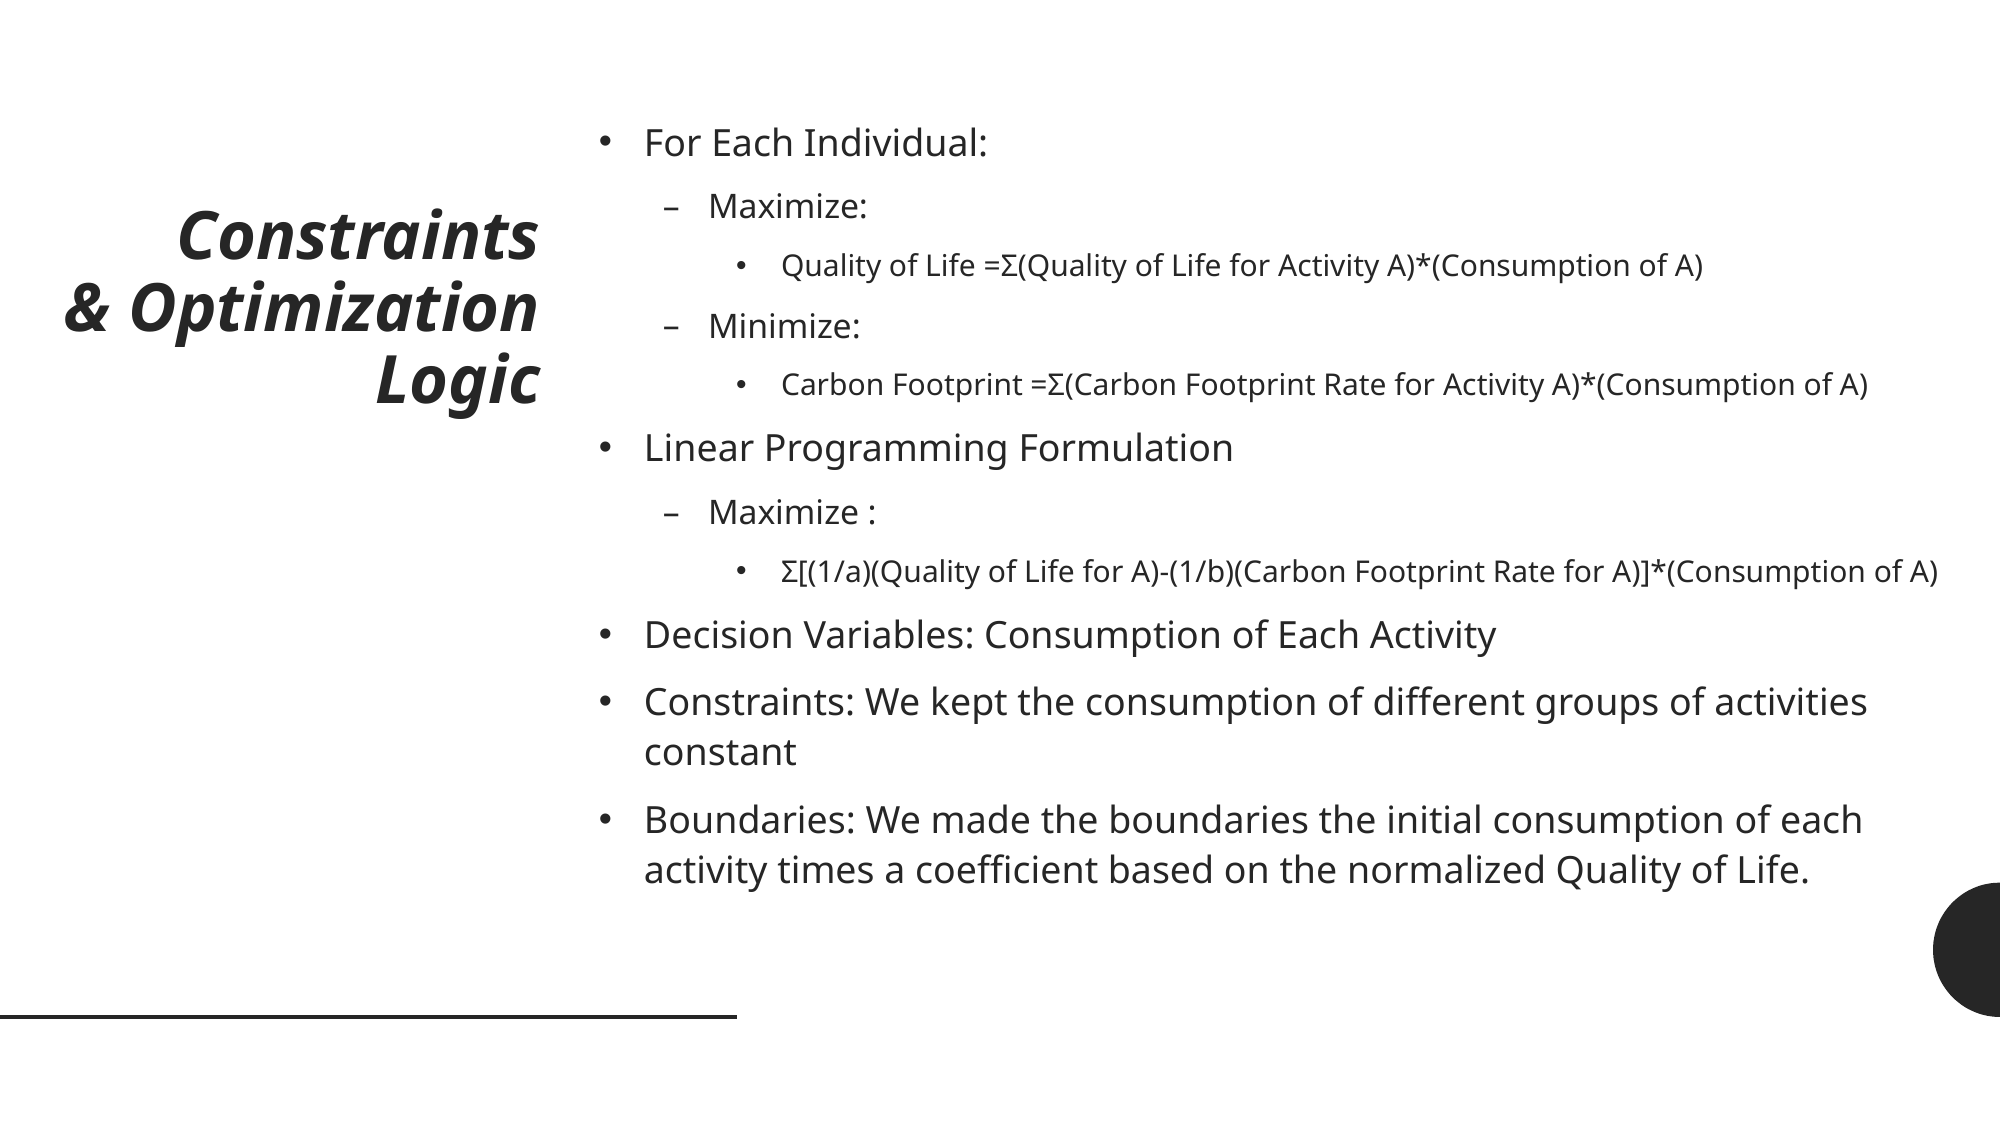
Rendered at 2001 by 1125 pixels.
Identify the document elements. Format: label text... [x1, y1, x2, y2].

title Constraints & Optimization Logic [44, 105, 556, 426]
list For Each Individual: Maximize: Quality of Life =Σ(Quality of Life for Activity A)*(Consumption of A) Minimize: Carbon Footprint =Σ(Carbon Footprint Rate for Activity A)*(Consumption of A) Linear Programming Formulation Maximize : Σ[(1/a)(Quality of Life for A)-(1/b)(Carbon Footprint Rate for A)]*(Consumption of A) Decision Variables: Consumption of Each Activity Constraints: We kept the consumption of different groups of activities constant Boundaries: We made the boundaries the initial consumption of each activity times a coefficient based on the normalized Quality of Life. [583, 105, 2000, 916]
